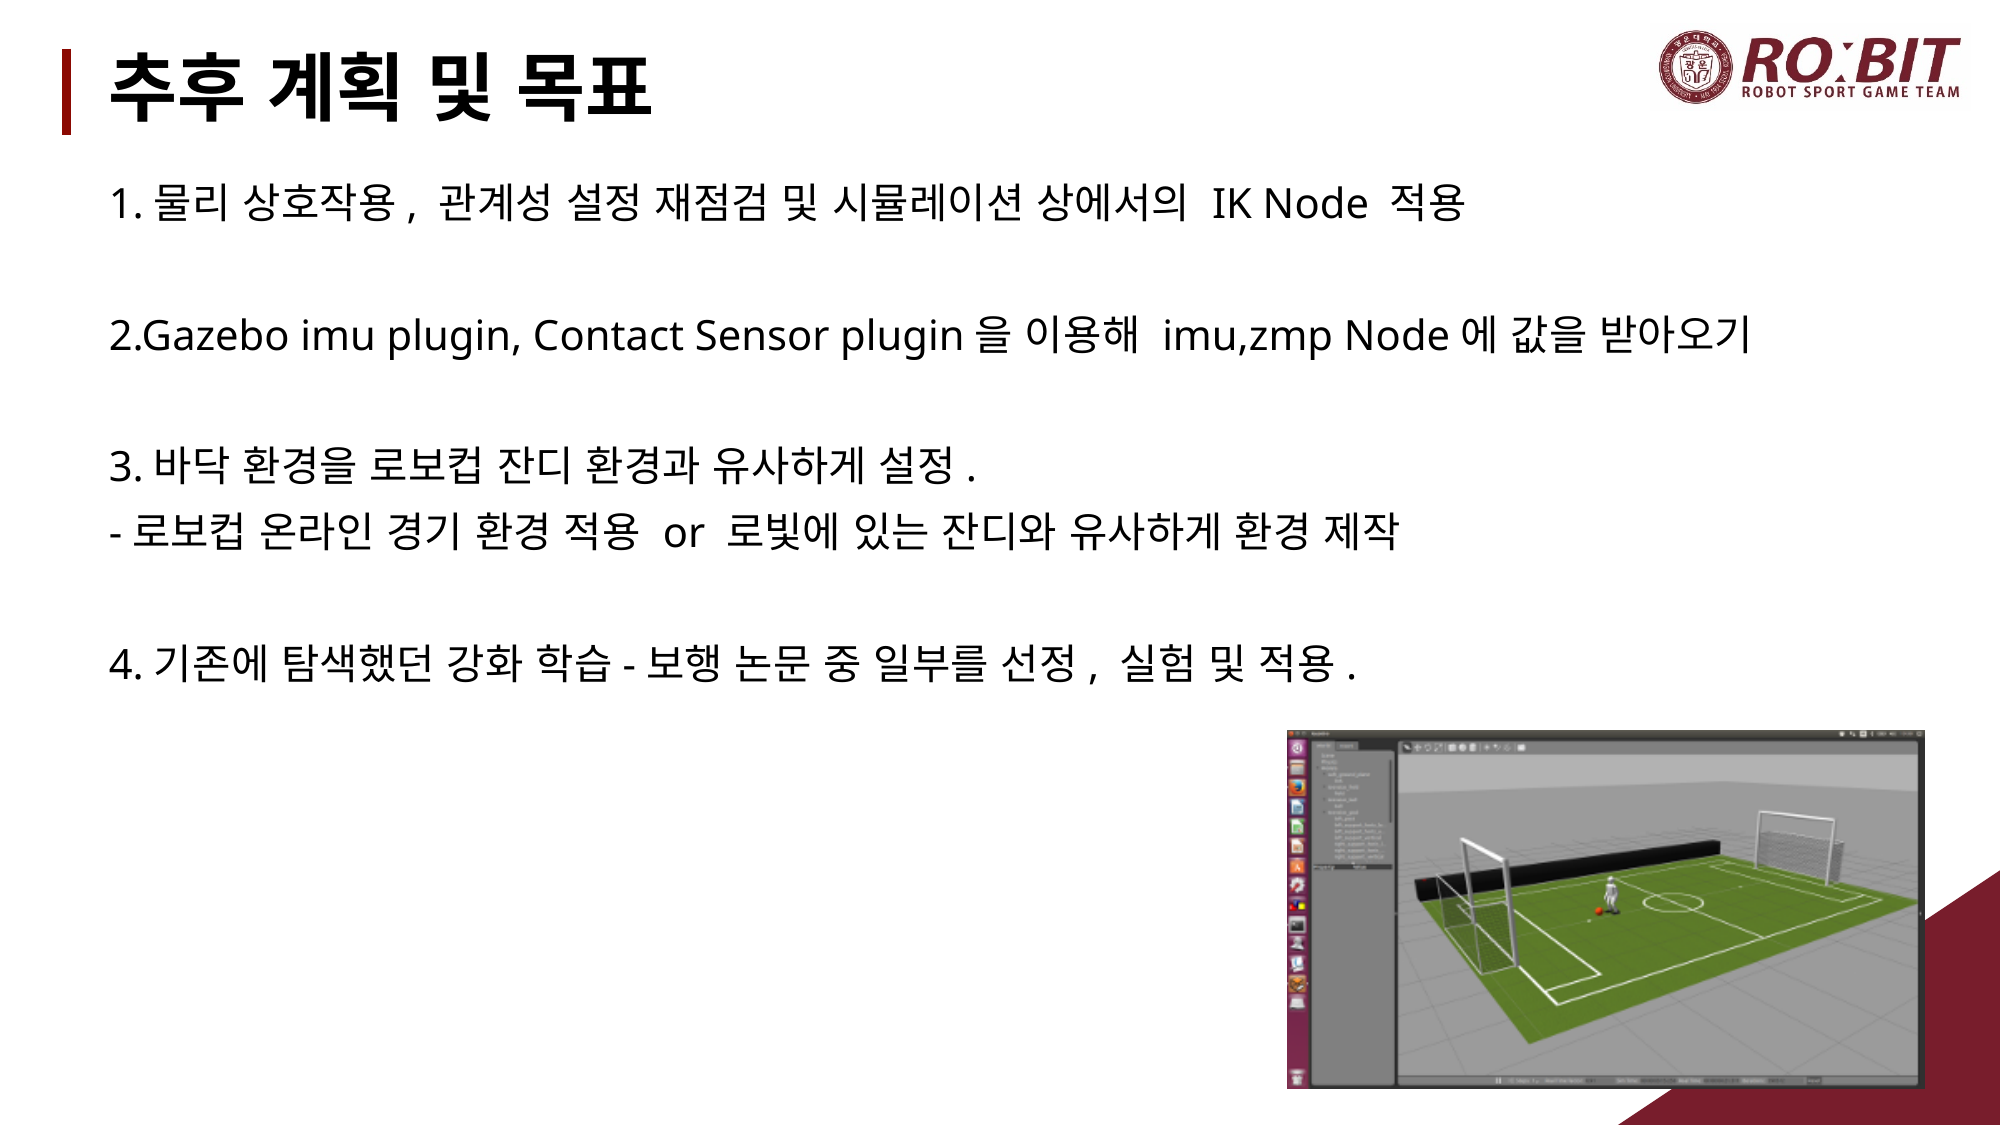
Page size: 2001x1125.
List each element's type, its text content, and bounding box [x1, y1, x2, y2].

picture [1650, 23, 1971, 111]
title 추후 계획 및 목표 [93, 36, 1632, 146]
picture [1287, 730, 1925, 1089]
list 1.물리 상호작용, 관계성 설정 재점검 및 시뮬레이션 상에서의 IK Node 적용 2.Gazebo imu plugin, Contact Sensor plugin을 이용해 imu,zmp Node에 값을 받아오기 3.바닥 환경을 로보컵 잔디 환경과 유사하게 설정. -로보컵 온라인 경기 환경 적용 or 로빛에 있는 잔디와 유사하게 환경 제작 4.기존에 탐색했던 강화 학습-보행 논문 중 일부를 선정, 실험 및 적용. [93, 174, 1904, 1008]
